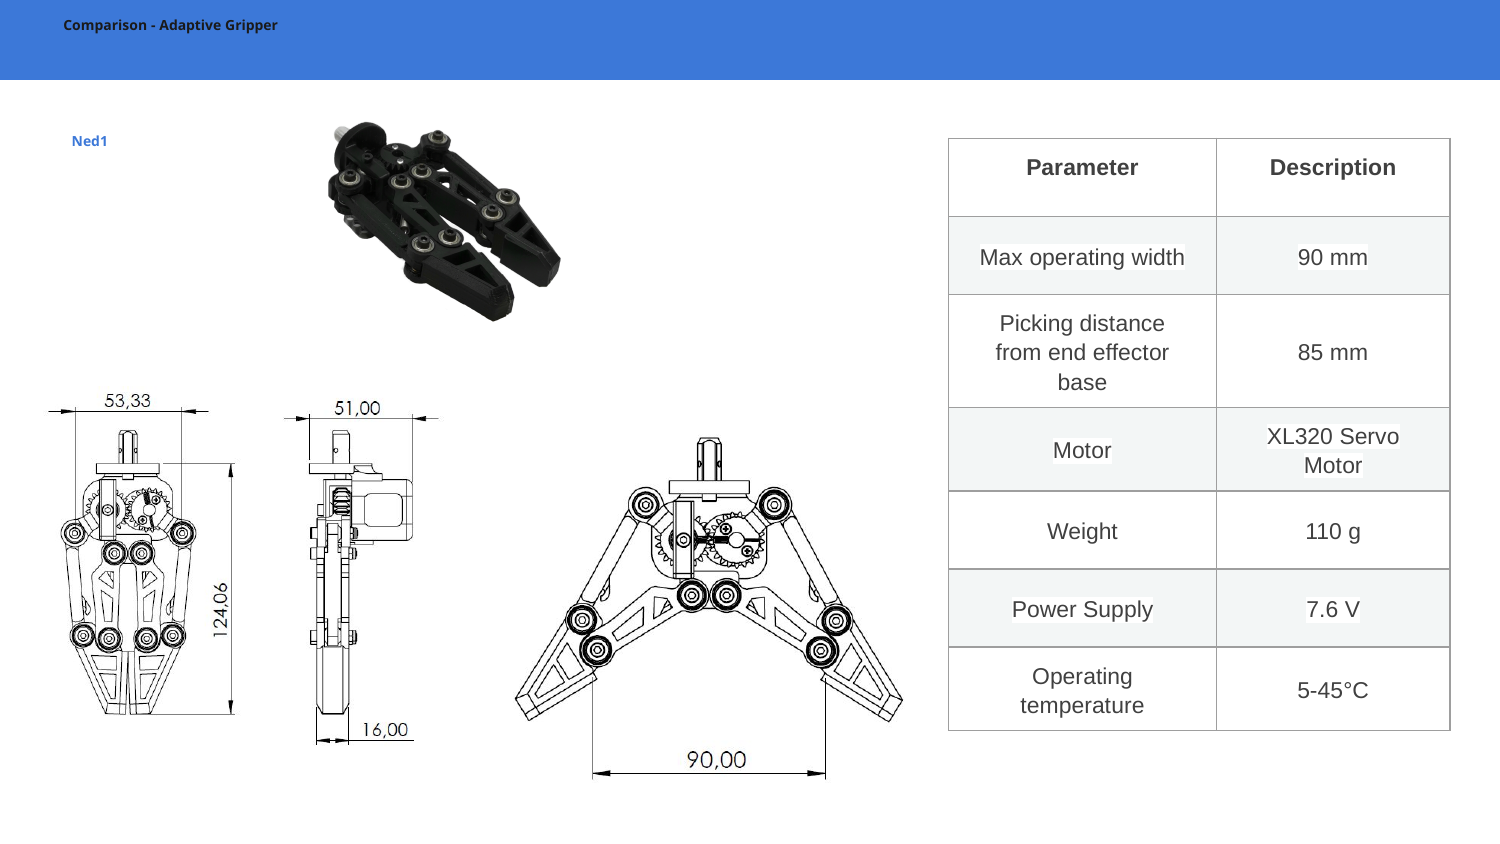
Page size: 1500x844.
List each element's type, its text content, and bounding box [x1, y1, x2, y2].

table_cell 85 mm [1217, 295, 1449, 407]
table_cell XL320 Servo Motor [1217, 408, 1449, 490]
table_cell Weight [949, 492, 1216, 568]
title Ned1 [56, 116, 282, 185]
table_cell Operating temperature [949, 648, 1216, 730]
table_cell Motor [949, 408, 1216, 490]
table_cell 90 mm [1217, 217, 1449, 294]
title Ned1 [599, 116, 1347, 185]
picture [25, 373, 941, 792]
table_cell Max operating width [949, 217, 1216, 294]
table_cell 7.6 V [1217, 570, 1449, 646]
table_header Parameter [949, 139, 1216, 216]
table_cell 110 g [1217, 492, 1449, 568]
table_header Description [1217, 139, 1449, 216]
table_cell Power Supply [949, 570, 1216, 646]
table_cell 5-45°C [1217, 648, 1449, 730]
picture [287, 88, 594, 342]
title Comparison - Adaptive Gripper [48, 0, 1338, 69]
table_cell Picking distance from end effector base [949, 295, 1216, 407]
